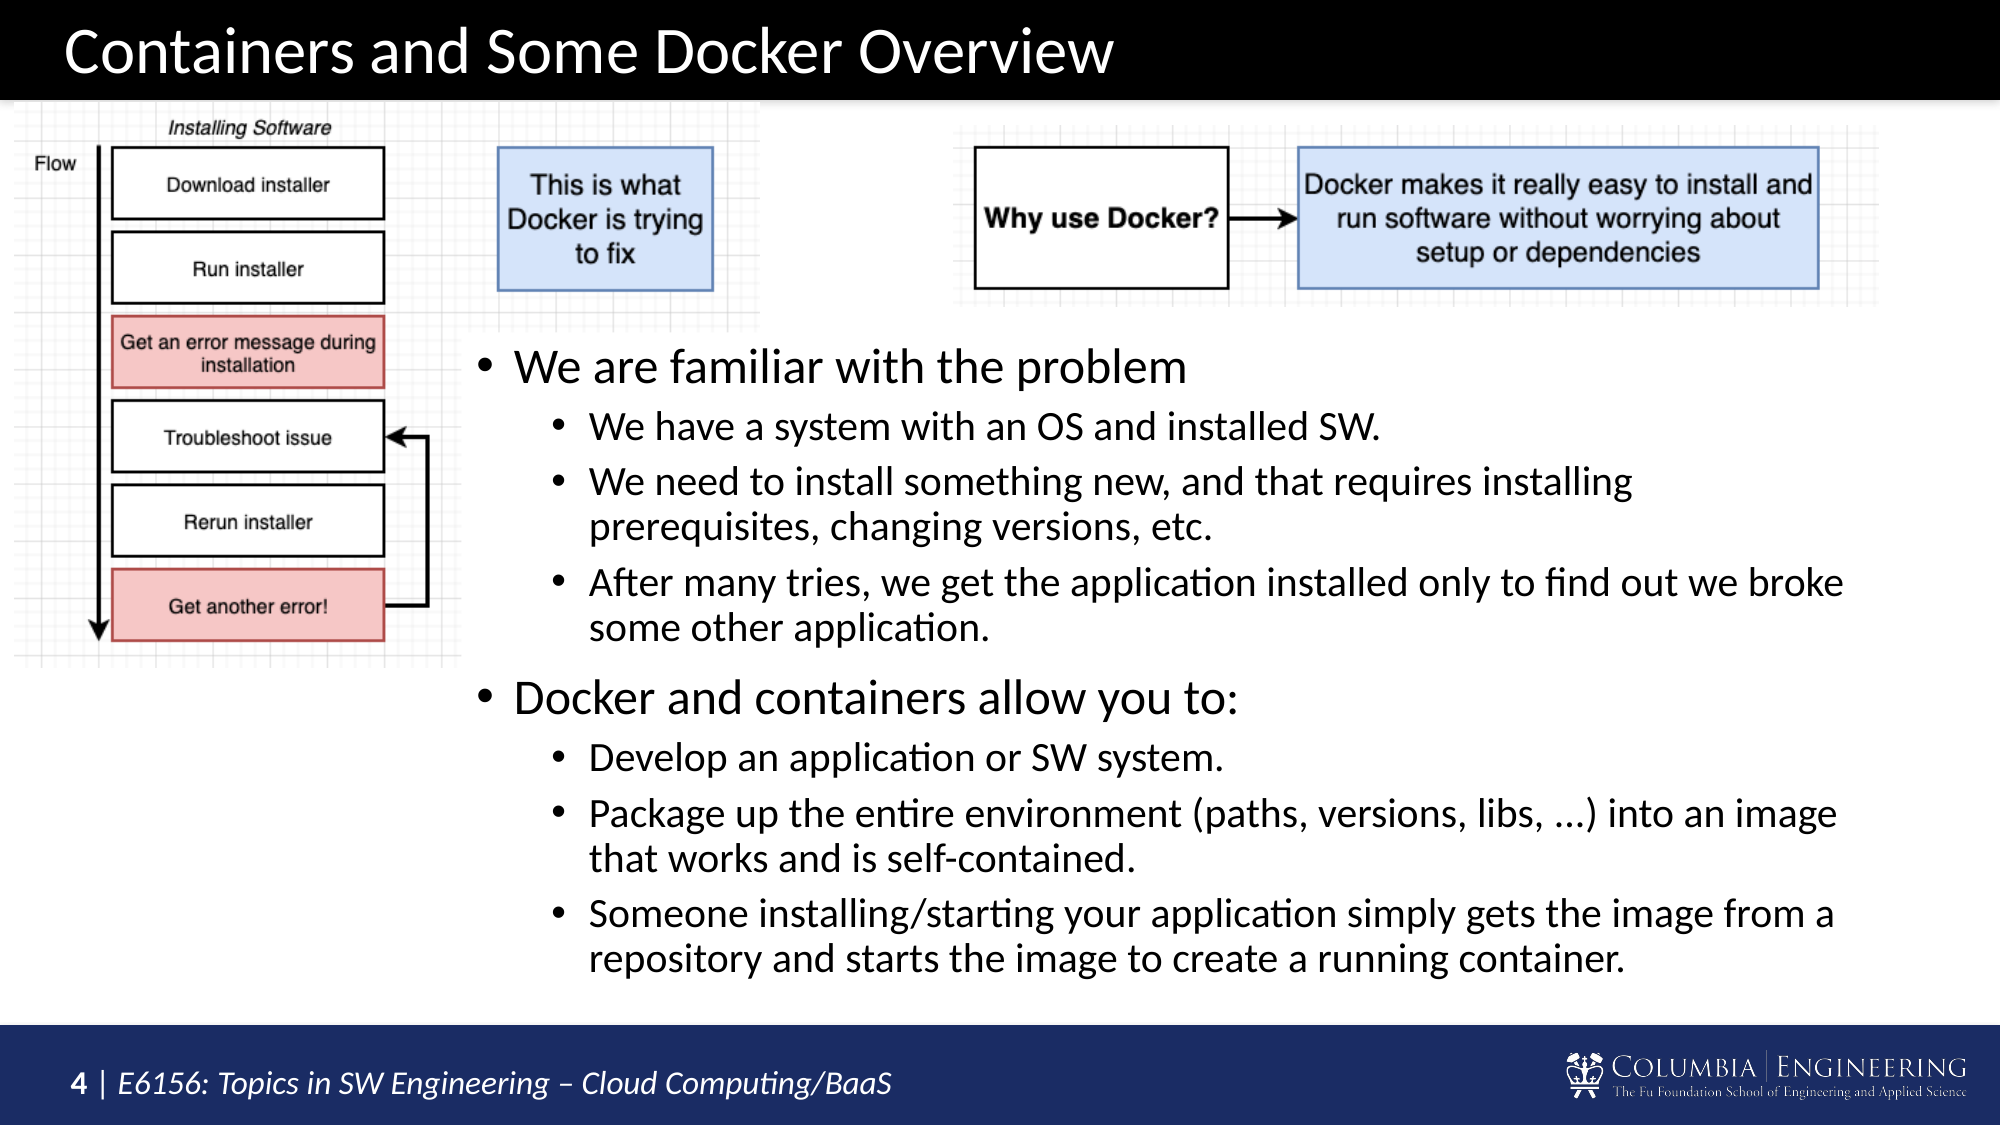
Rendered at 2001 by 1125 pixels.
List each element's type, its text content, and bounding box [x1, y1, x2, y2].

text_box Containers and Some Docker Overview [49, 0, 1540, 95]
picture [1566, 1050, 1967, 1100]
list We are familiar with the problem We have a system with an OS and installed SW. We need to install something new, and that requires installing prerequisites, changing versions, etc. After many tries, we get the application installed only to find out we broke some other application. Docker and containers allow you to: Develop an application or SW system. Package up the entire environment (paths, versions, libs, ...) into an image that works and is self-contained. Someone installing/starting your application simply gets the image from a repository and starts the image to create a running container. [461, 332, 1863, 1014]
picture [14, 102, 760, 668]
picture [953, 125, 1879, 307]
text_box [0, 0, 2000, 100]
text_box [0, 1025, 2000, 1125]
text_box 4 | E6156: Topics in SW Engineering – Cloud Computing/BaaS [55, 1027, 1540, 1109]
